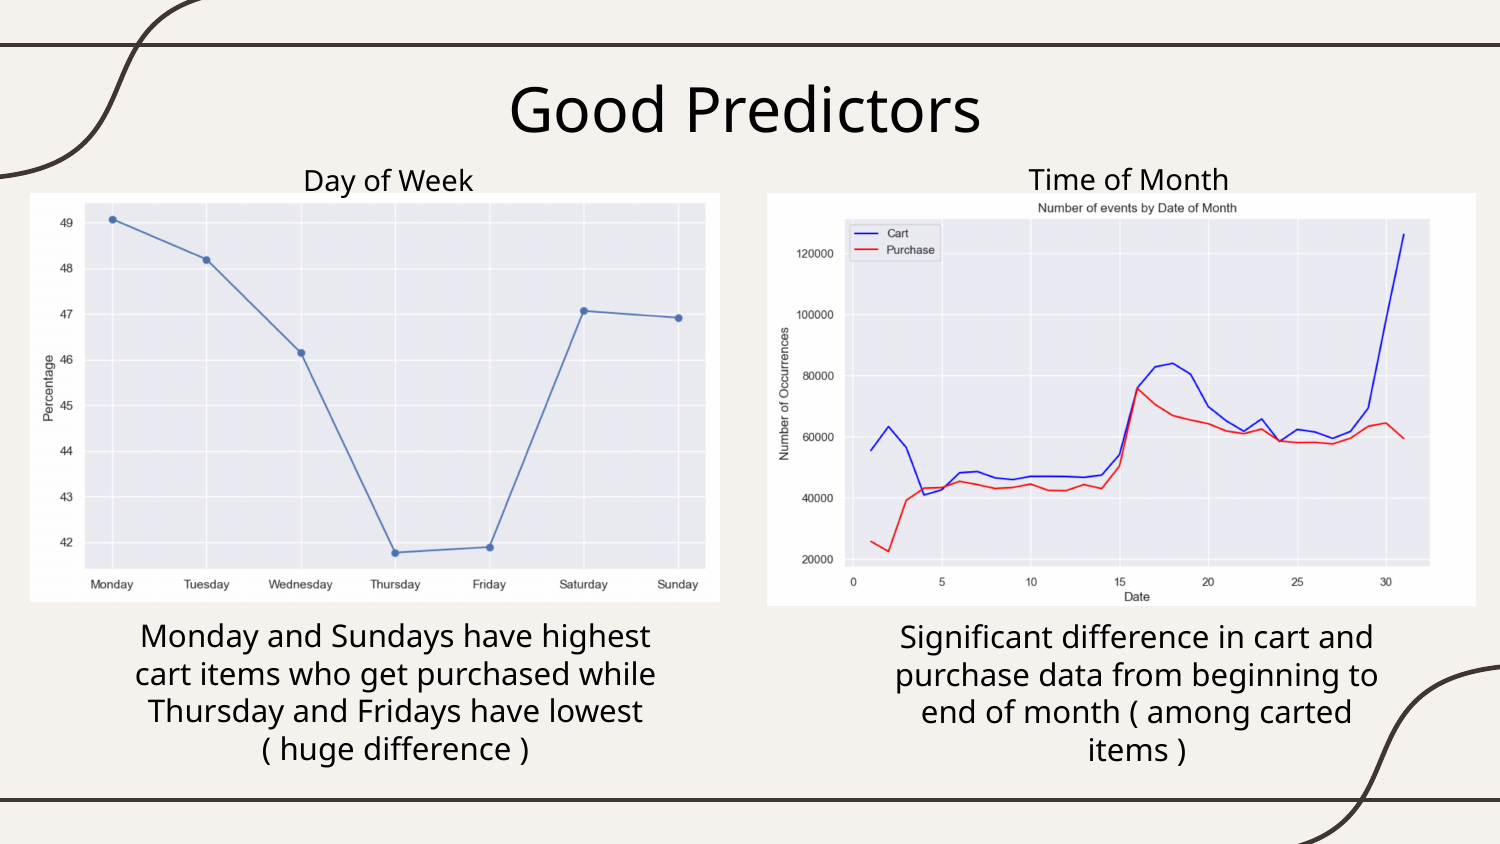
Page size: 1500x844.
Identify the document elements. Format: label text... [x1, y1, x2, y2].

text_box Good Predictors [112, 55, 1379, 150]
picture [766, 193, 1476, 607]
text_box Time of Month [1013, 146, 1262, 192]
title Significant difference in cart and purchase data from beginning to end of month ( among carted items ) [854, 615, 1421, 685]
text_box Monday and Sundays have highest cart items who get purchased while Thursday and Fridays have lowest ( huge difference ) [112, 610, 679, 684]
picture [29, 193, 720, 602]
text_box Day of Week [288, 147, 504, 192]
